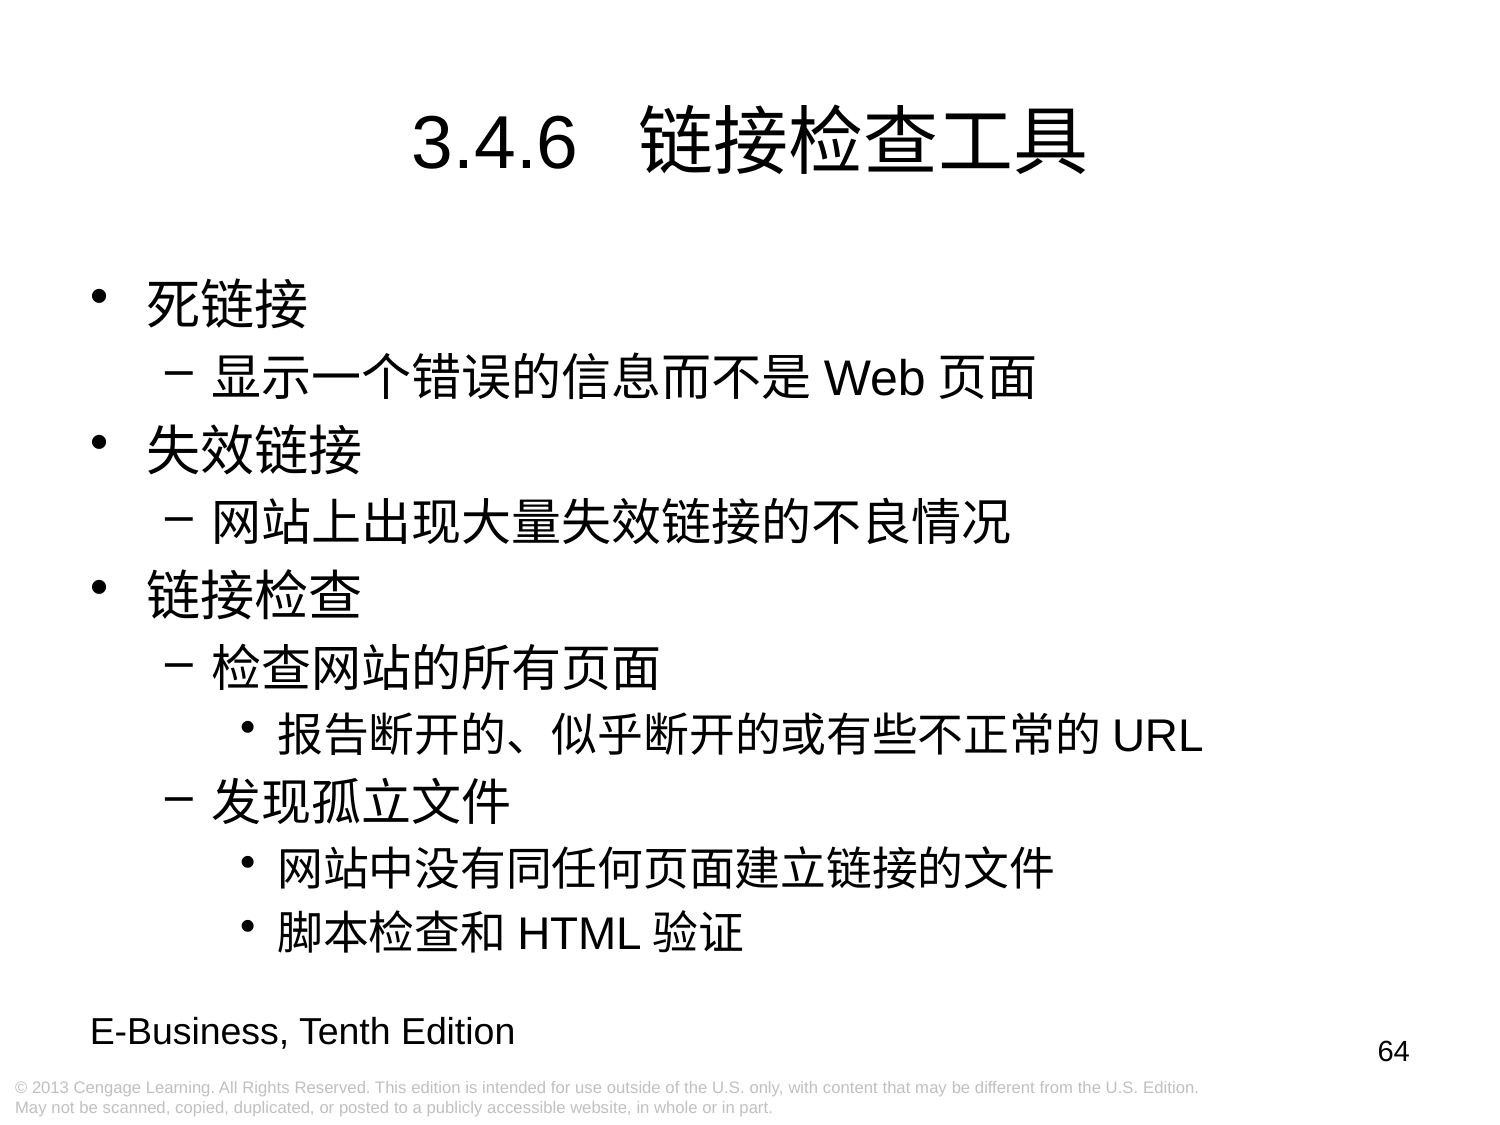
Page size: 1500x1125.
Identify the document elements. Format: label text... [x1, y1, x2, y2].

title 3.4.6 链接检查工具 [75, 45, 1425, 233]
list 死链接 显示一个错误的信息而不是Web页面 失效链接 网站上出现大量失效链接的不良情况 链接检查 检查网站的所有页面 报告断开的、似乎断开的或有些不正常的URL 发现孤立文件 网站中没有同任何页面建立链接的文件 脚本检查和HTML验证 [75, 262, 1425, 1005]
slide_number 64 [1074, 1024, 1426, 1103]
